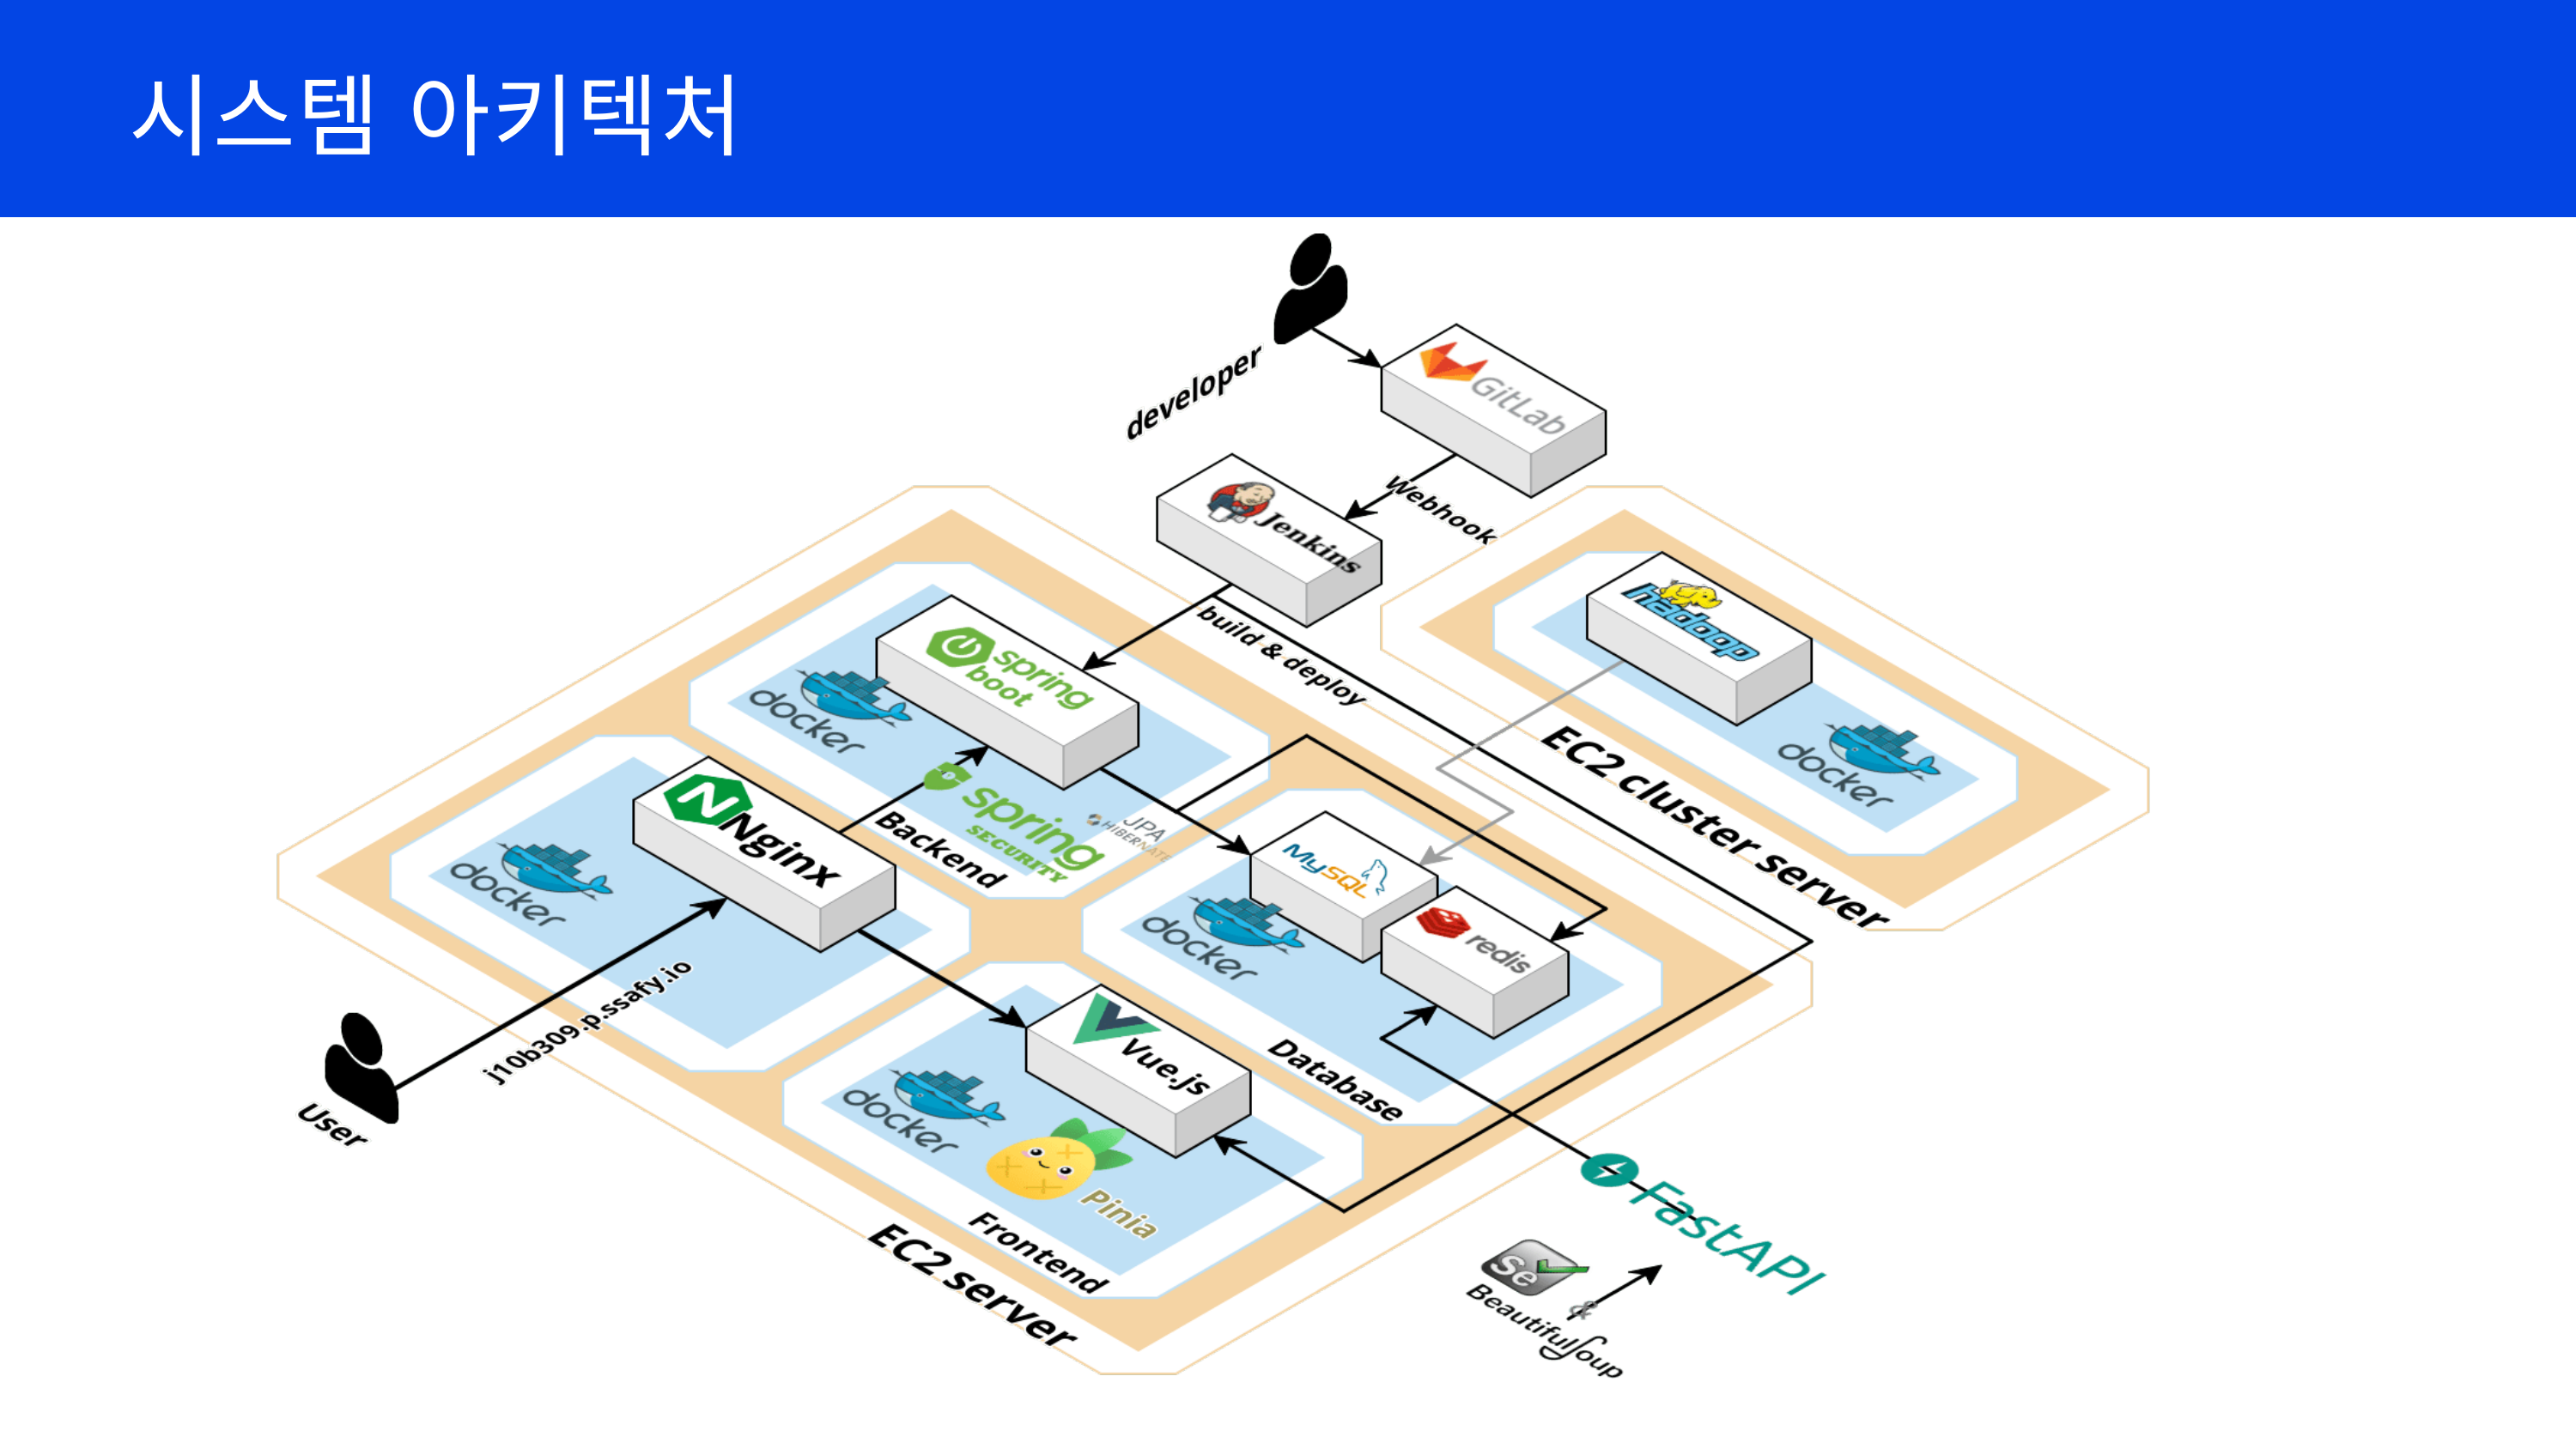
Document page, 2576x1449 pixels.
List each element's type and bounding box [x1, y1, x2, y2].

picture [129, 233, 2223, 1449]
text_box [0, 0, 2576, 218]
